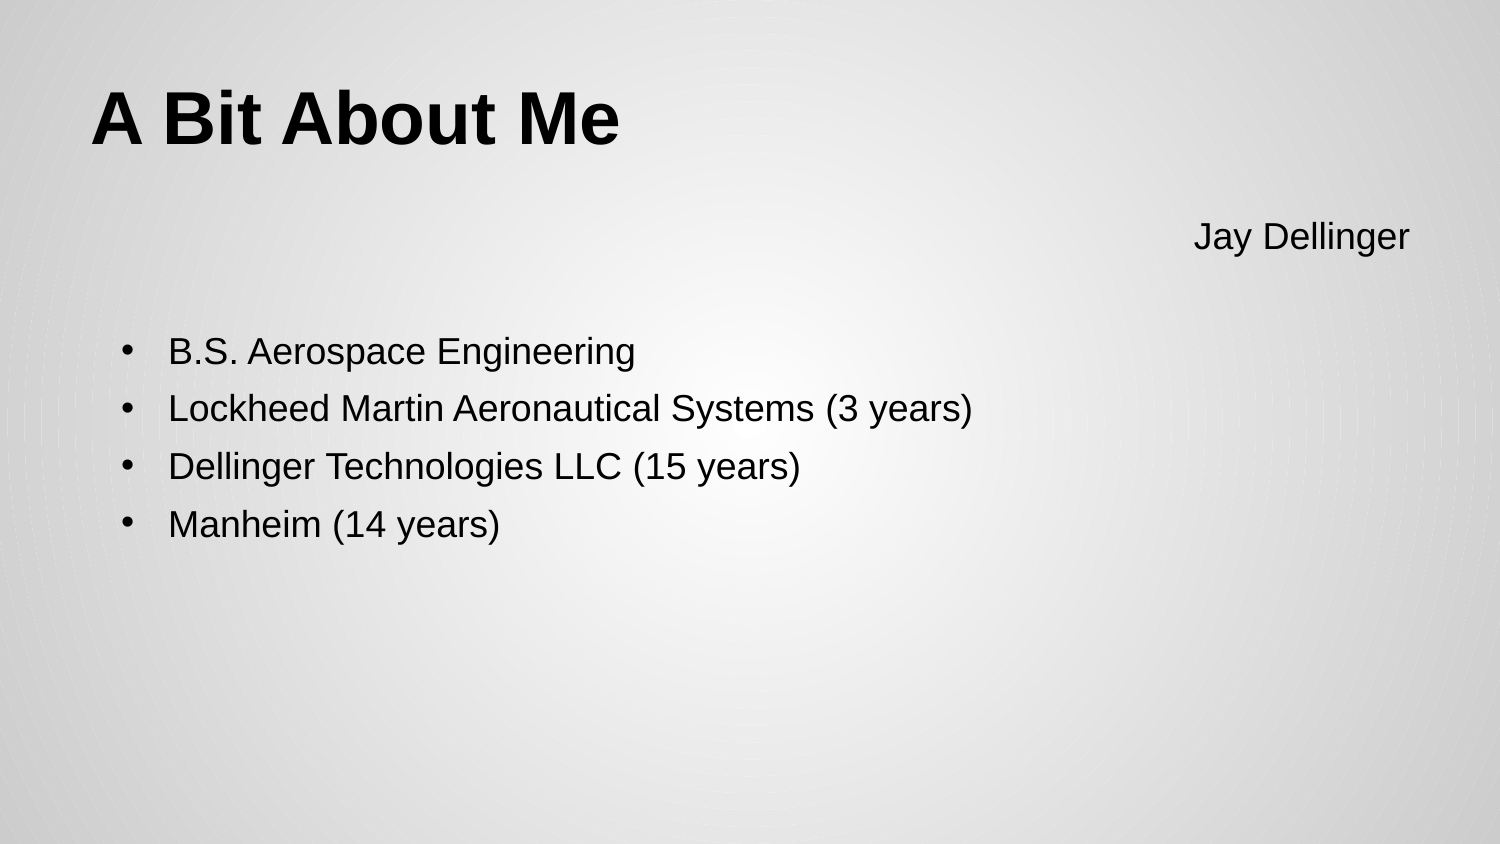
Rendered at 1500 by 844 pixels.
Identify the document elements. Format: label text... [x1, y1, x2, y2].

list Jay Dellinger B.S. Aerospace Engineering Lockheed Martin Aeronautical Systems (3 years) Dellinger Technologies LLC (15 years) Manheim (14 years) [75, 196, 1425, 808]
title A Bit About Me [75, 33, 1425, 175]
